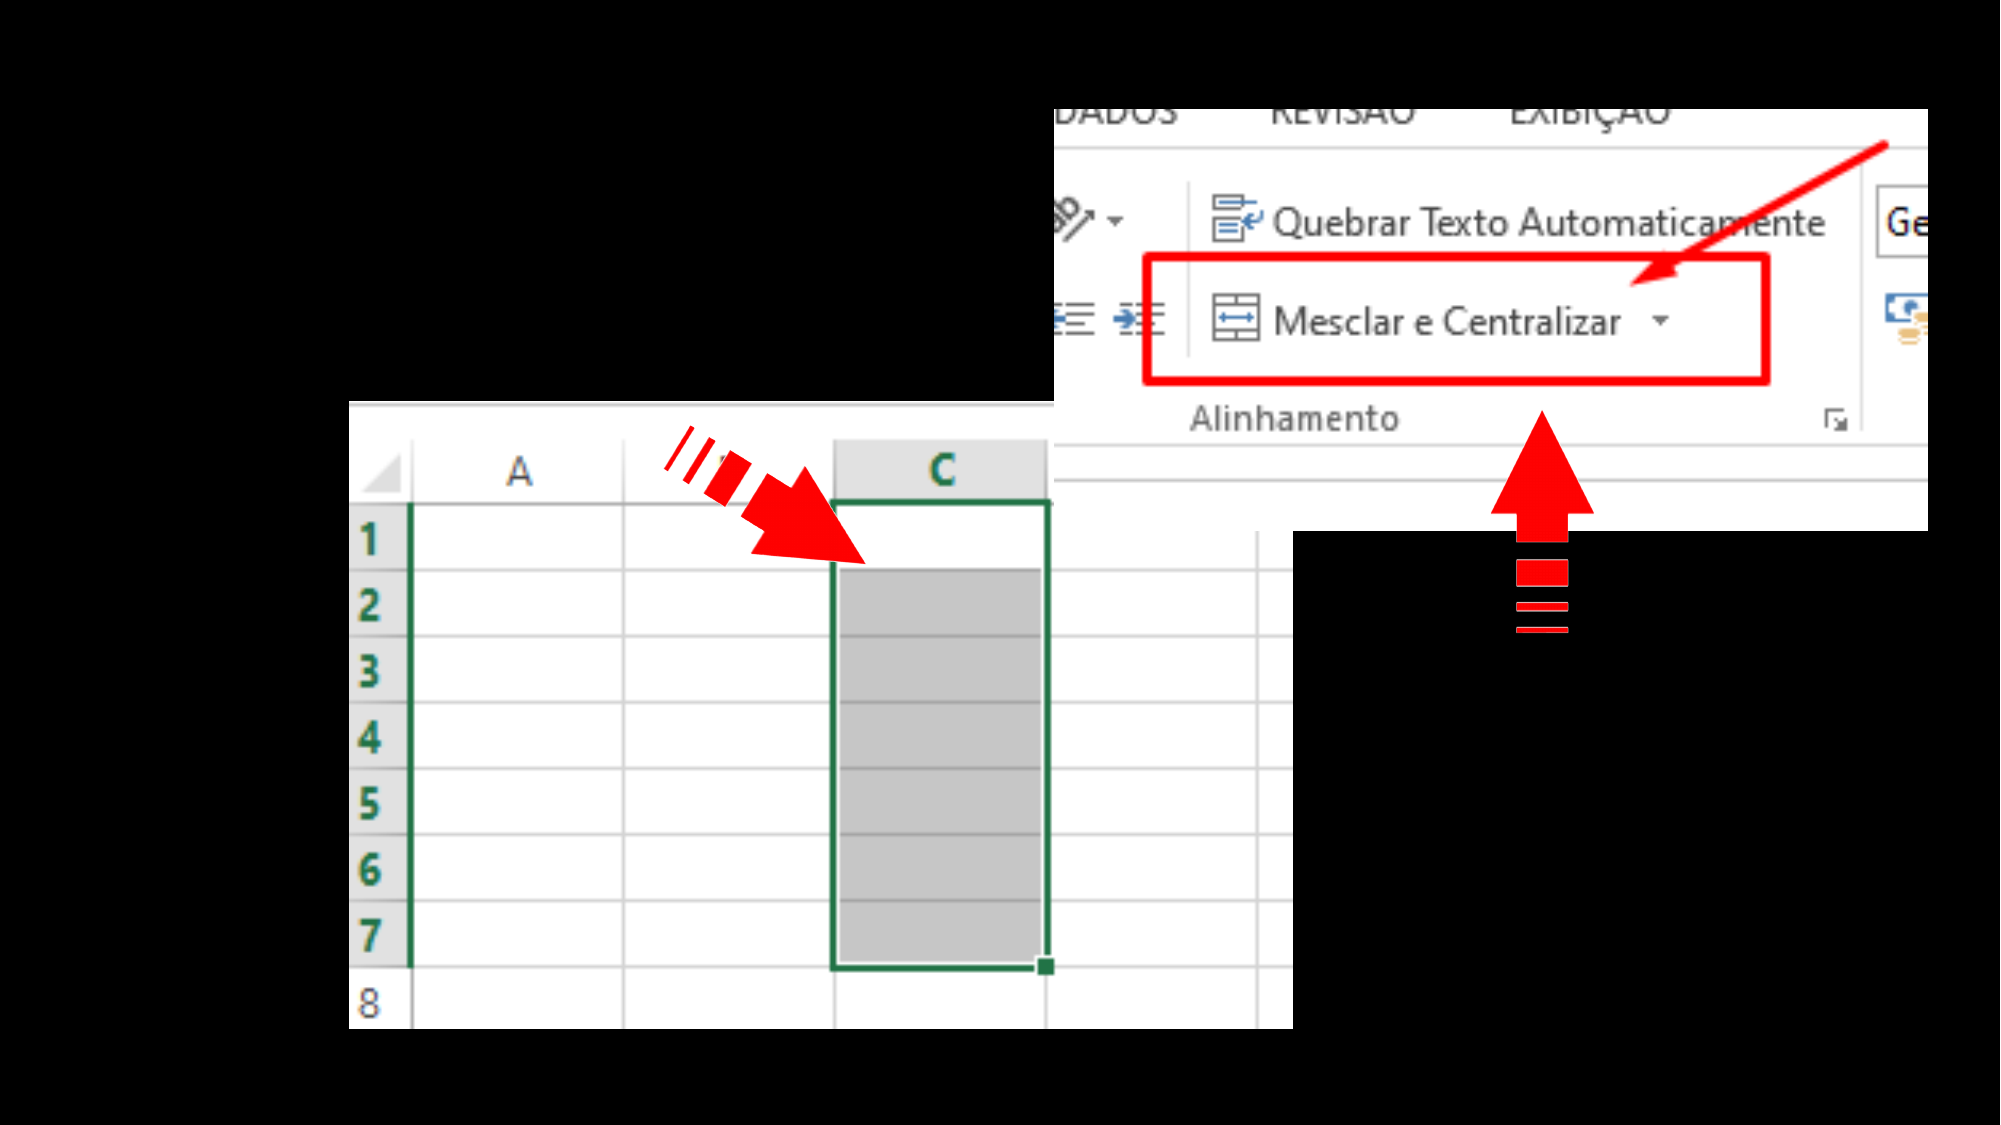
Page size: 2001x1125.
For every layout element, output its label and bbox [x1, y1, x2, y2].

picture [349, 109, 1928, 1029]
